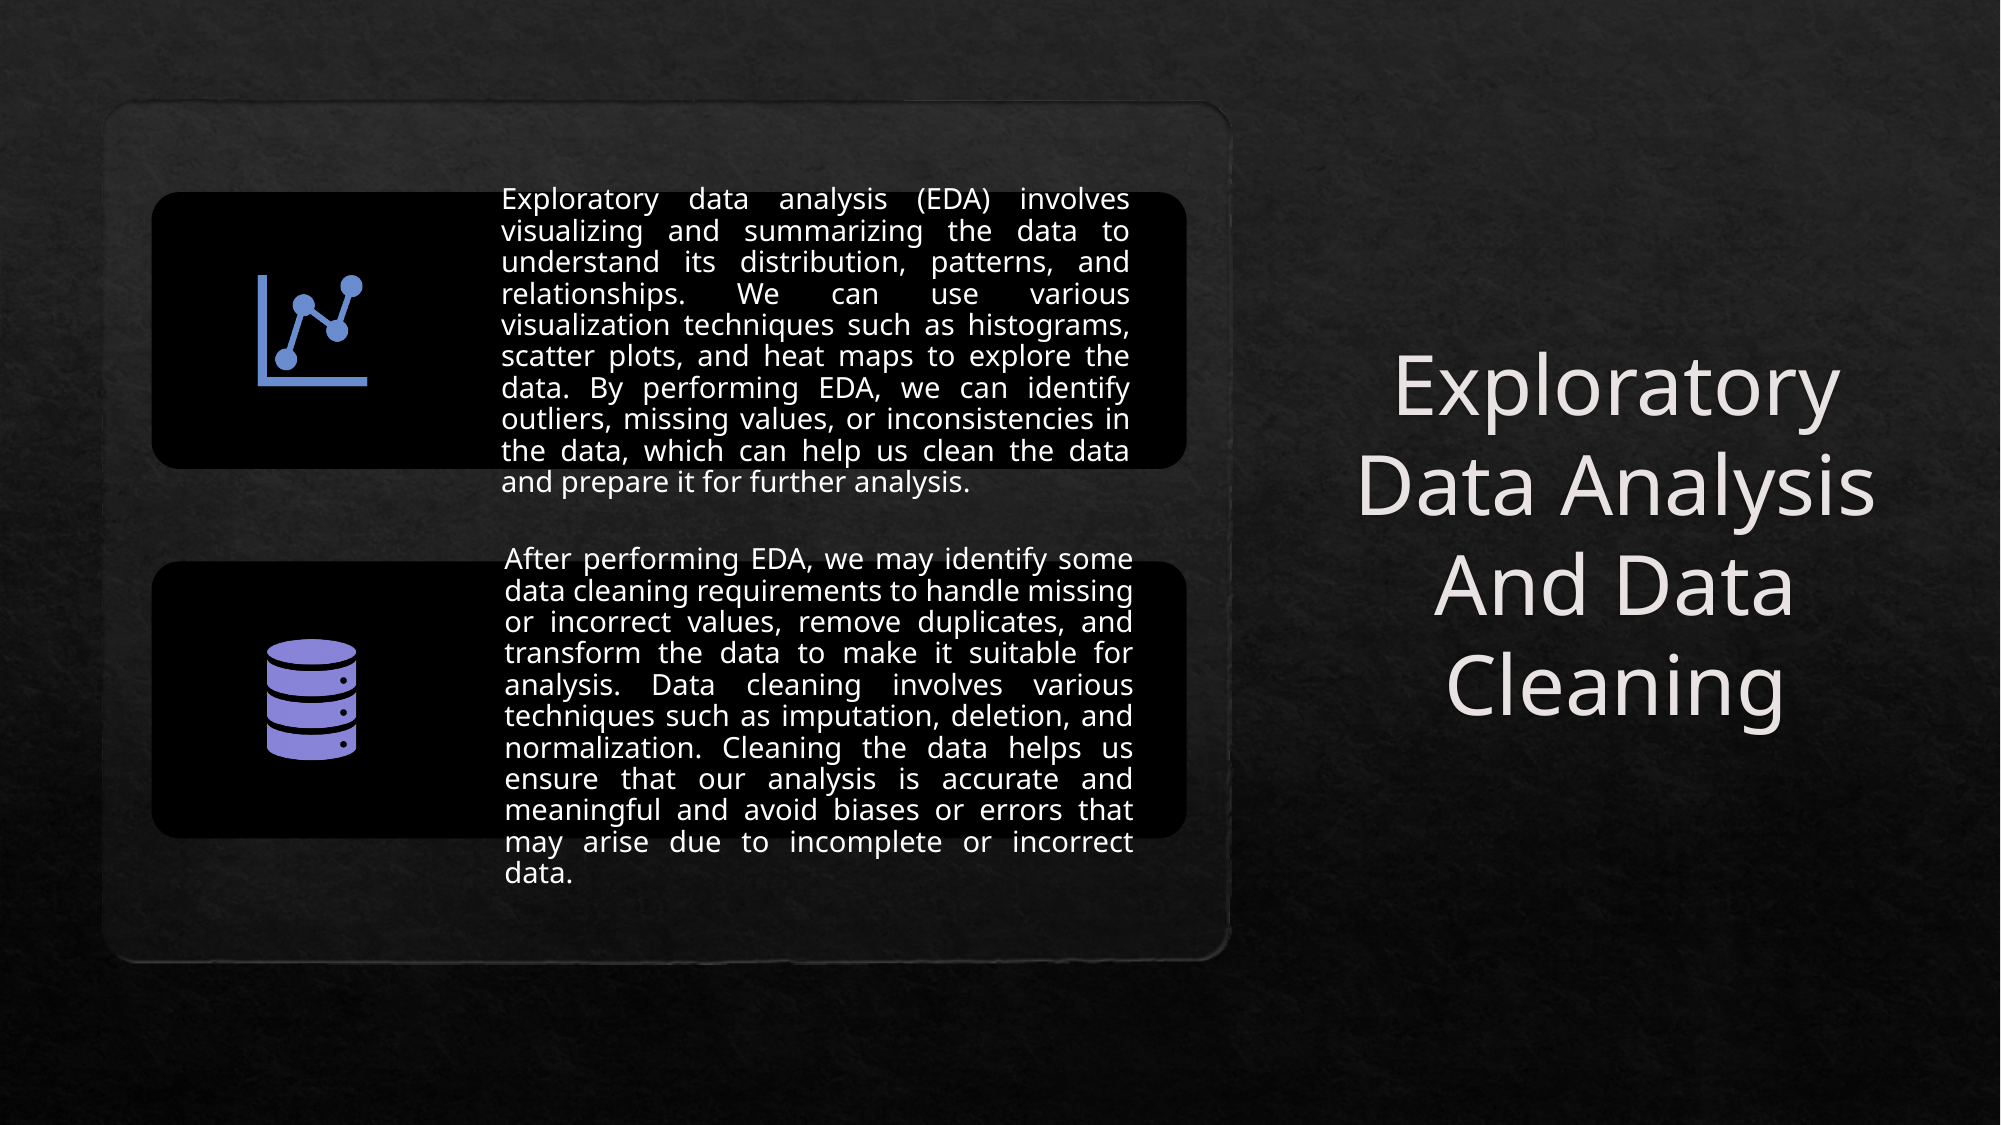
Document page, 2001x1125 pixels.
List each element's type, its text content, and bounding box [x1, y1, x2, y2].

picture [101, 99, 1233, 966]
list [151, 145, 1187, 920]
title Exploratory Data Analysis And Data Cleaning [1336, 99, 1896, 966]
